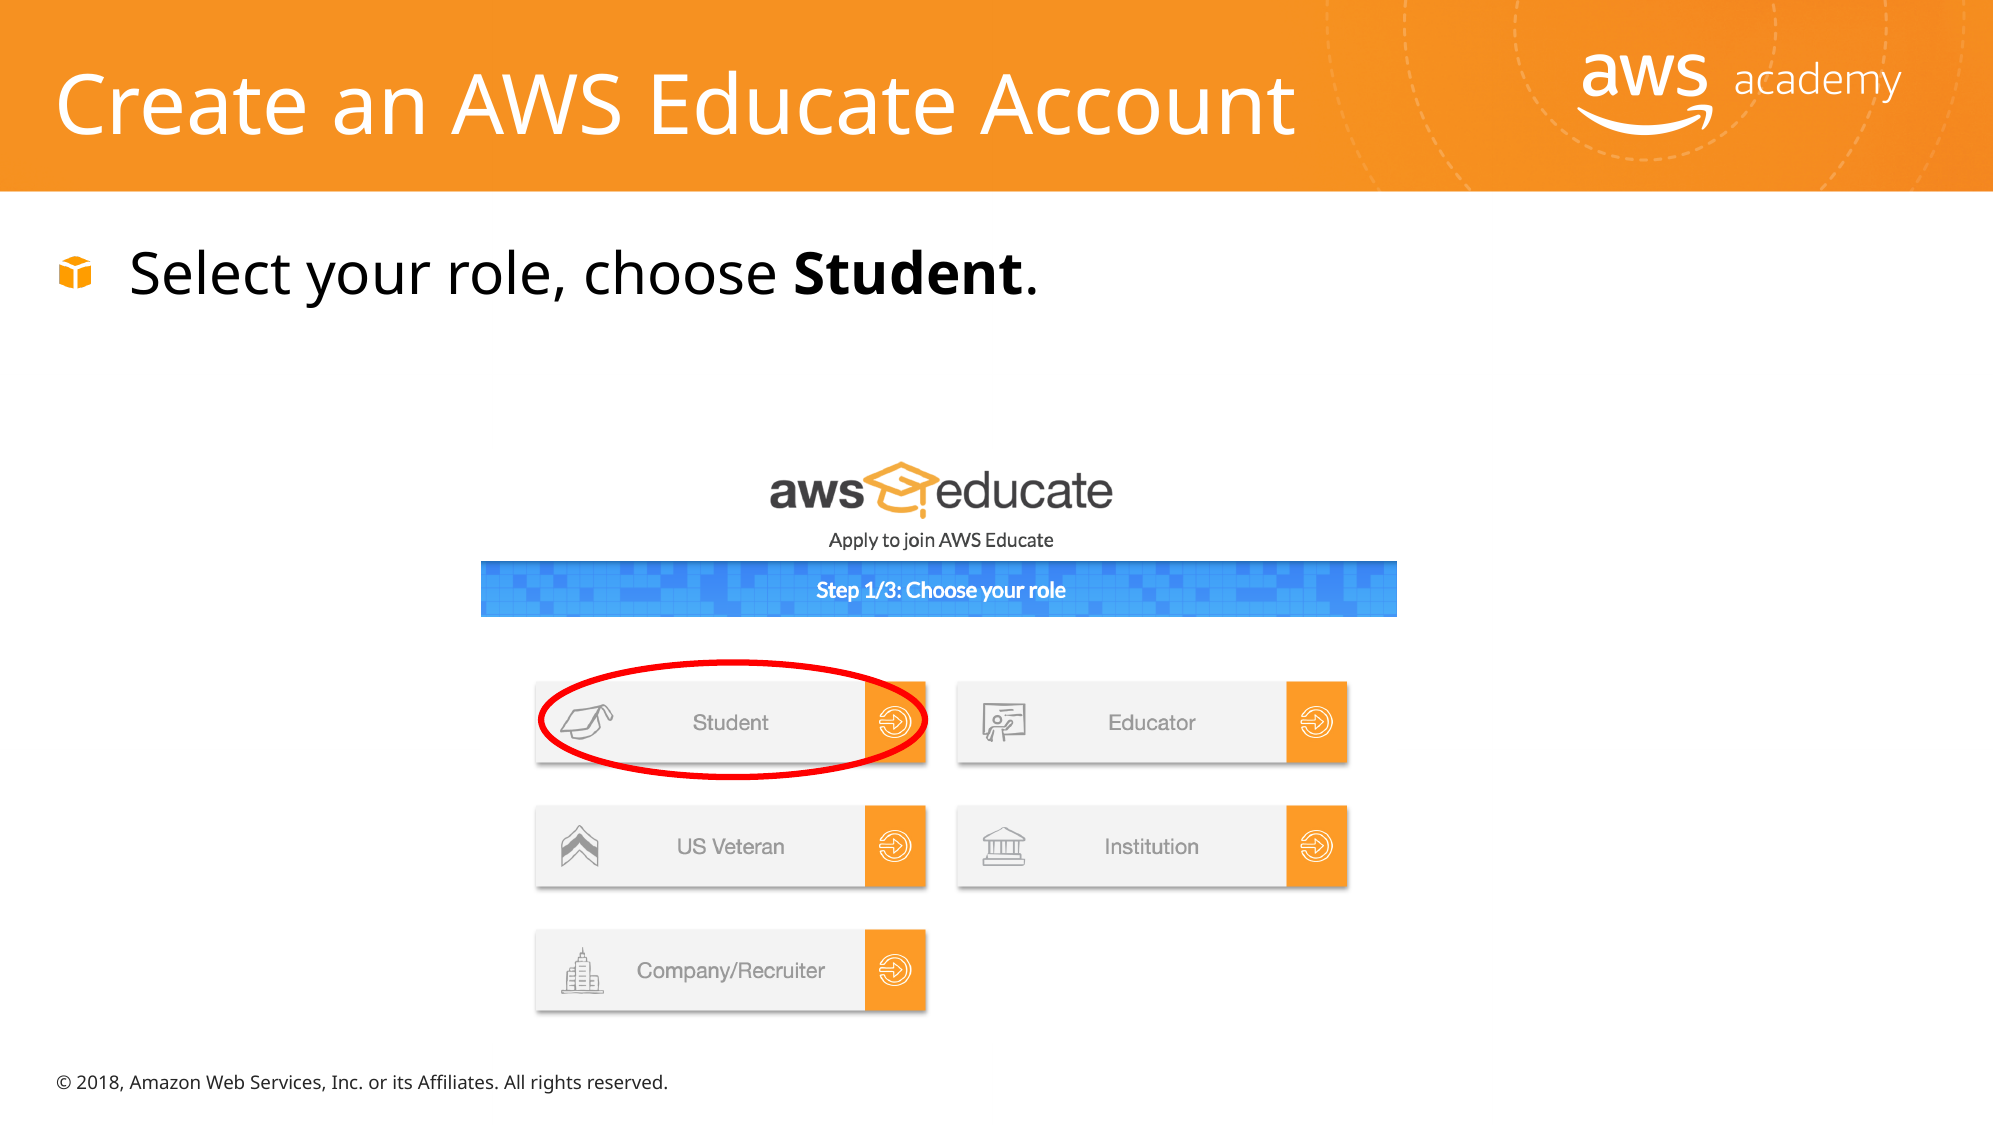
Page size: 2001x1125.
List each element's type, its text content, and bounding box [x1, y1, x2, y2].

list Select your role, choose Student. [39, 236, 1765, 1043]
title Create an AWS Educate Account [39, 43, 1562, 172]
picture [0, 0, 1993, 1125]
